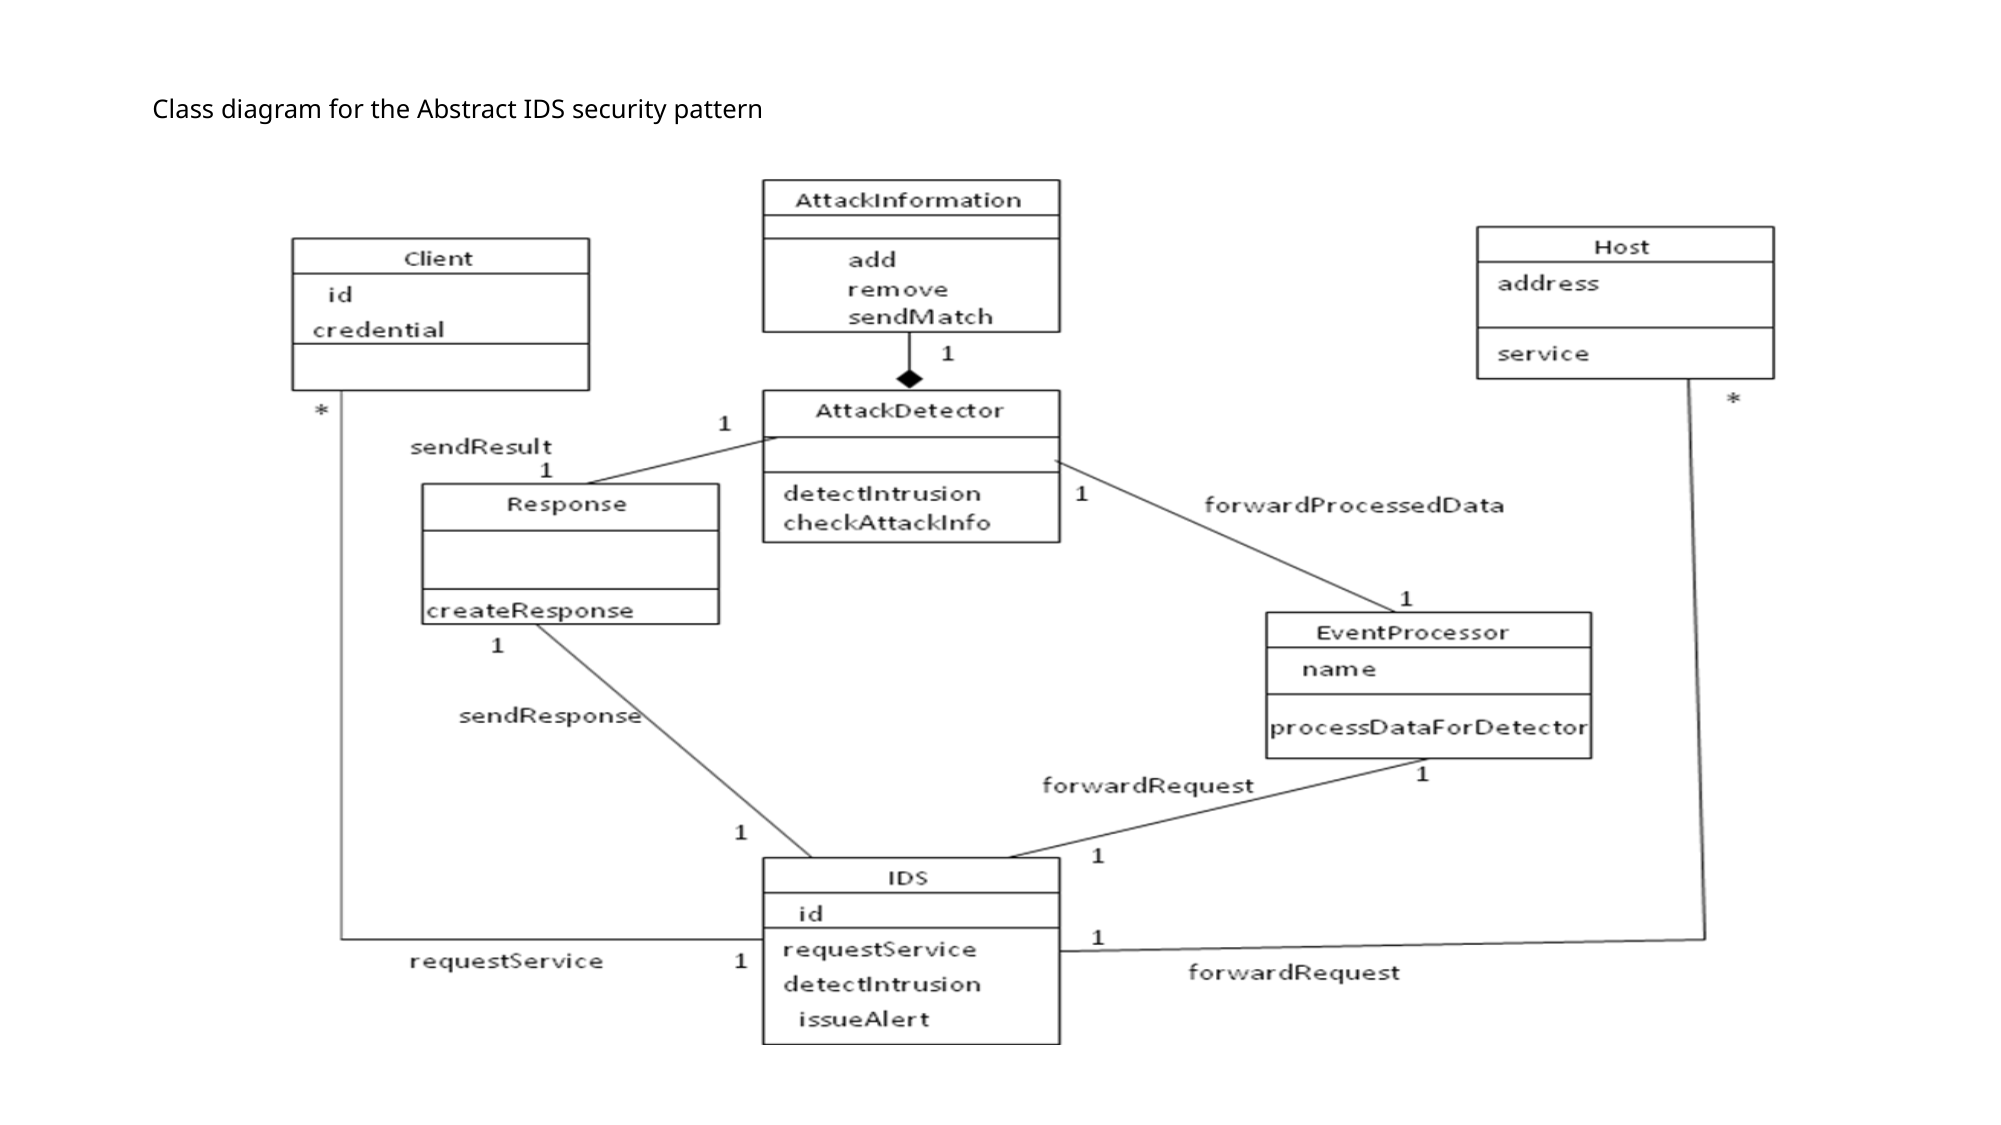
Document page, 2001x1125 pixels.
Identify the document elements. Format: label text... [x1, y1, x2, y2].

title Class diagram for the Abstract IDS security pattern [137, 59, 1863, 164]
picture [288, 178, 1777, 1047]
